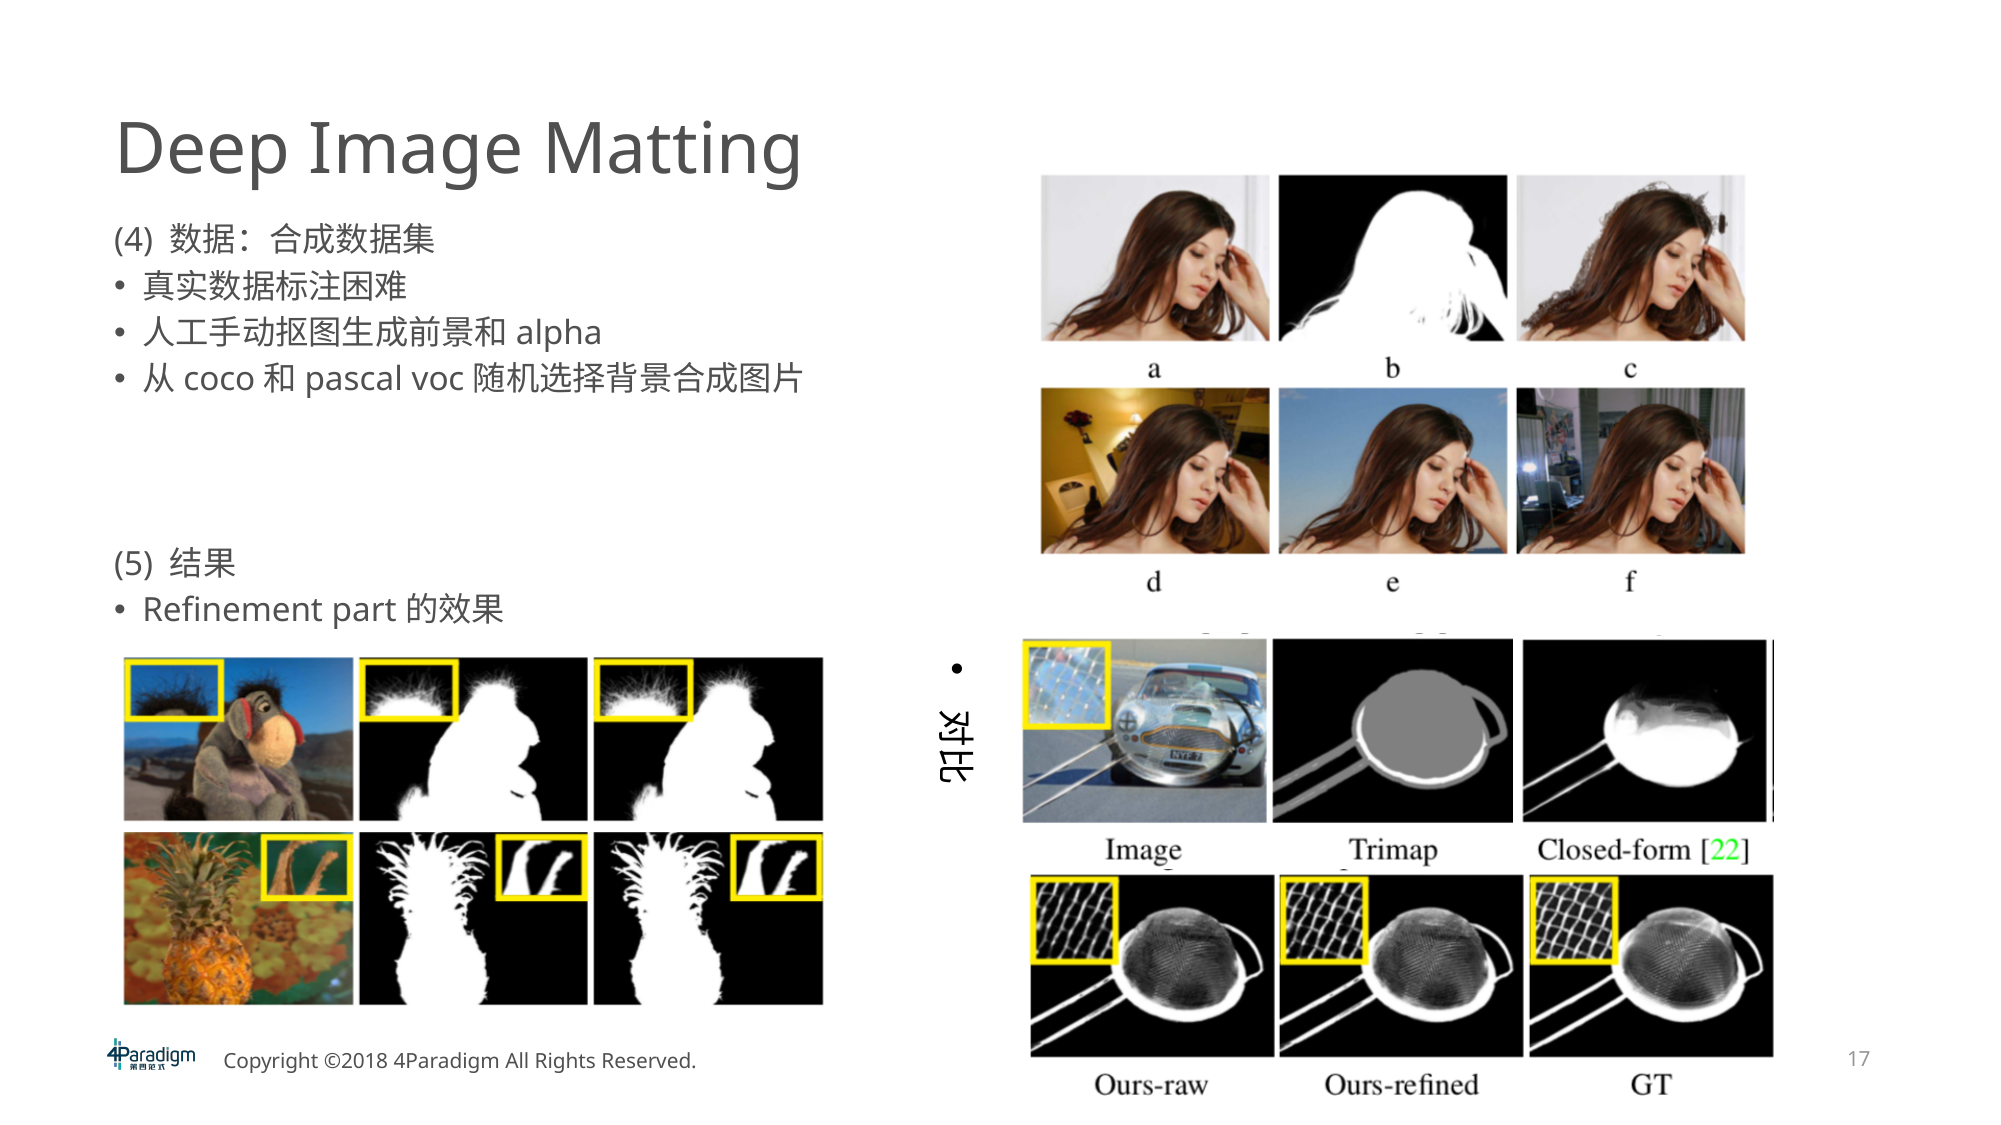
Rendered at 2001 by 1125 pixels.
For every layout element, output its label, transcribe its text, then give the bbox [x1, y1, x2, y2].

picture [102, 647, 840, 1103]
text_box 对比 [911, 647, 988, 787]
picture [1029, 162, 1761, 598]
picture [1016, 633, 1782, 1099]
title Deep Image Matting [114, 101, 1894, 188]
list (4) 数据：合成数据集 真实数据标注困难 人工手动抠图生成前景和alpha 从coco和pascal voc随机选择背景合成图片 (5) 结果 Refinement part的效果 [114, 223, 1894, 1073]
